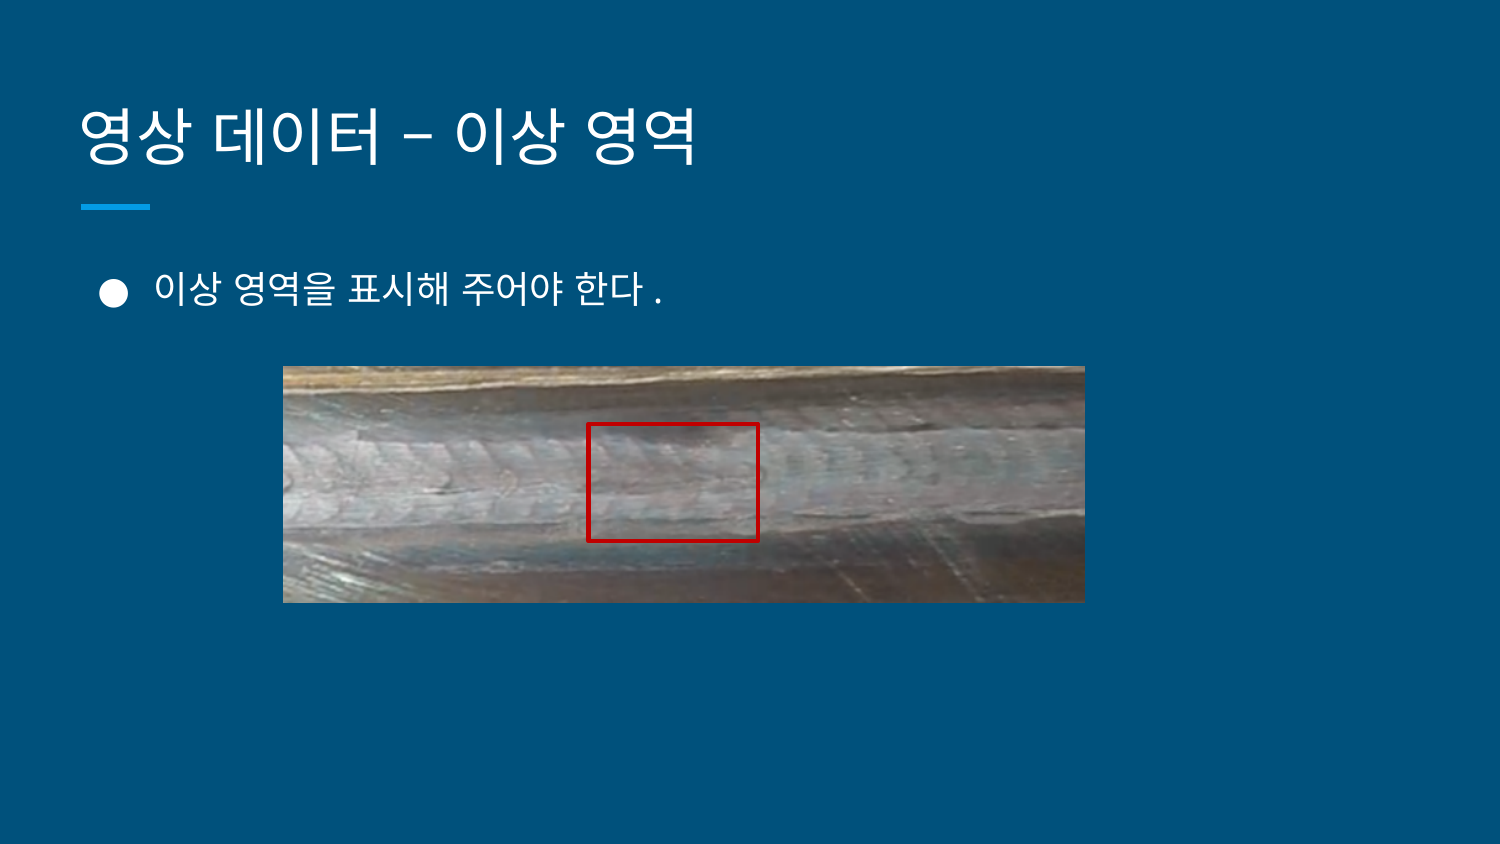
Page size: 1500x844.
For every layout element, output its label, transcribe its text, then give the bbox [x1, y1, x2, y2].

picture [284, 367, 1084, 602]
title 영상 데이터 – 이상 영역 [63, 75, 1437, 188]
list 이상 영역을 표시해 주어야 한다. [63, 244, 1437, 750]
